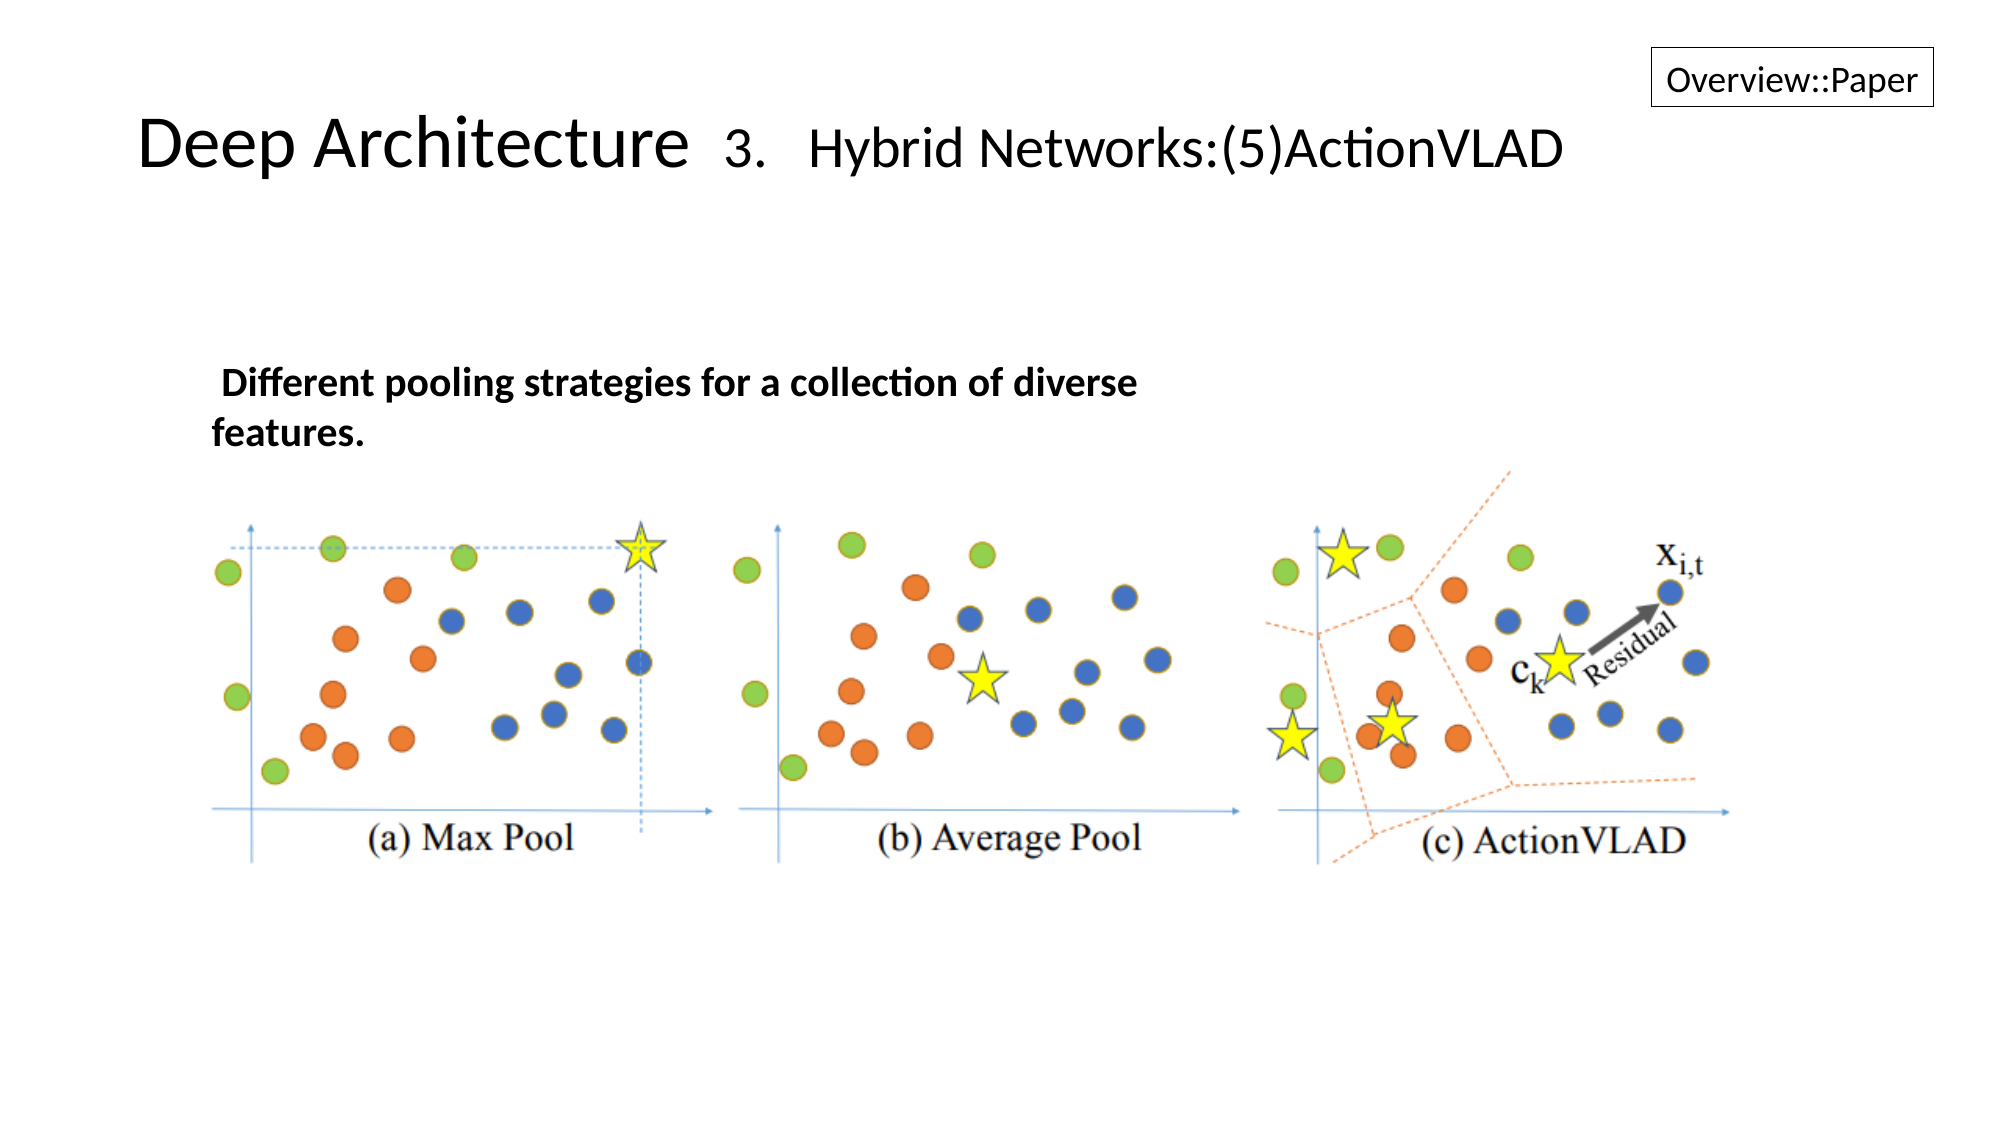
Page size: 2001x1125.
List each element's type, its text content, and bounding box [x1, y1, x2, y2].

text_box Overview::Paper [1651, 47, 1934, 107]
picture [182, 440, 1769, 916]
text_box Hybrid Networks:(5)ActionVLAD [709, 102, 1621, 187]
text_box Different pooling strategies for a collection of diverse features. [196, 347, 1312, 440]
text_box Deep Architecture [122, 85, 707, 191]
